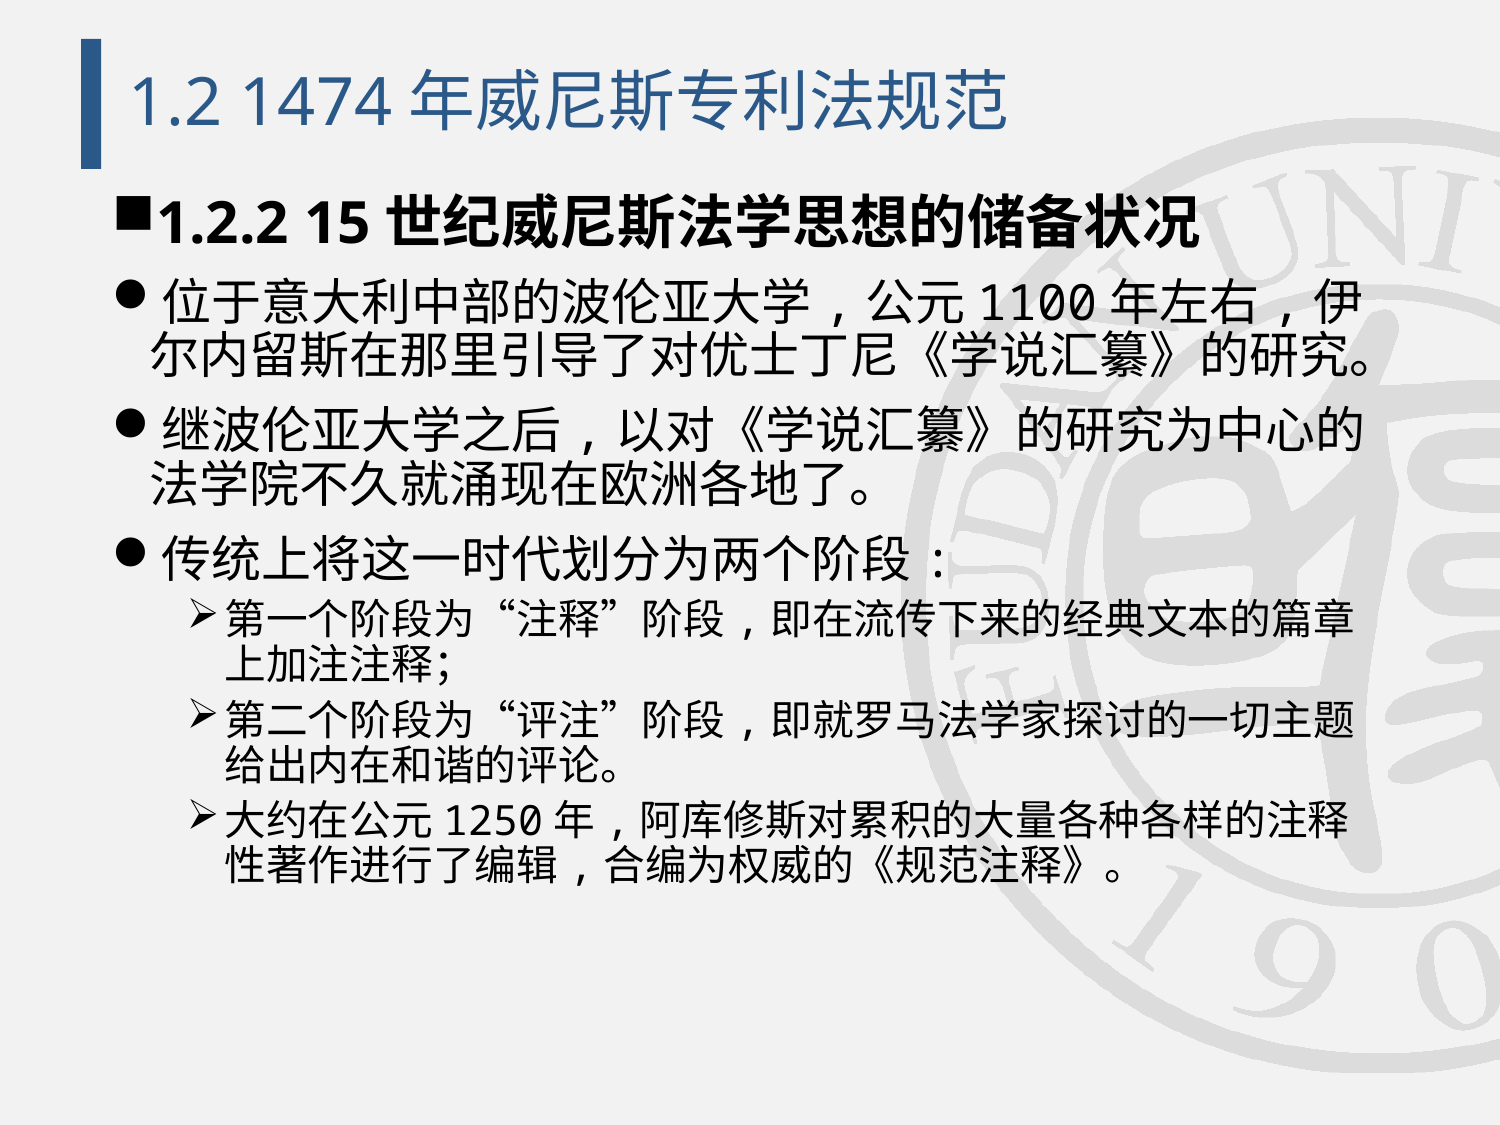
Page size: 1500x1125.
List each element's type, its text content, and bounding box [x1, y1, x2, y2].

title 1.2 1474年威尼斯专利法规范 [113, 49, 1387, 159]
list 1.2.2 15世纪威尼斯法学思想的储备状况 位于意大利中部的波伦亚大学,公元1100年左右,伊尔内留斯在那里引导了对优士丁尼《学说汇纂》的研究。 继波伦亚大学之后,以对《学说汇纂》的研究为中心的法学院不久就涌现在欧洲各地了。 传统上将这一时代划分为两个阶段: 第一个阶段为“注释”阶段,即在流传下来的经典文本的篇章上加注注释； 第二个阶段为“评注”阶段,即就罗马法学家探讨的一切主题给出内在和谐的评论。 大约在公元1250年,阿库修斯对累积的大量各种各样的注释性著作进行了编辑,合编为权威的《规范注释》。 [96, 185, 1387, 1014]
